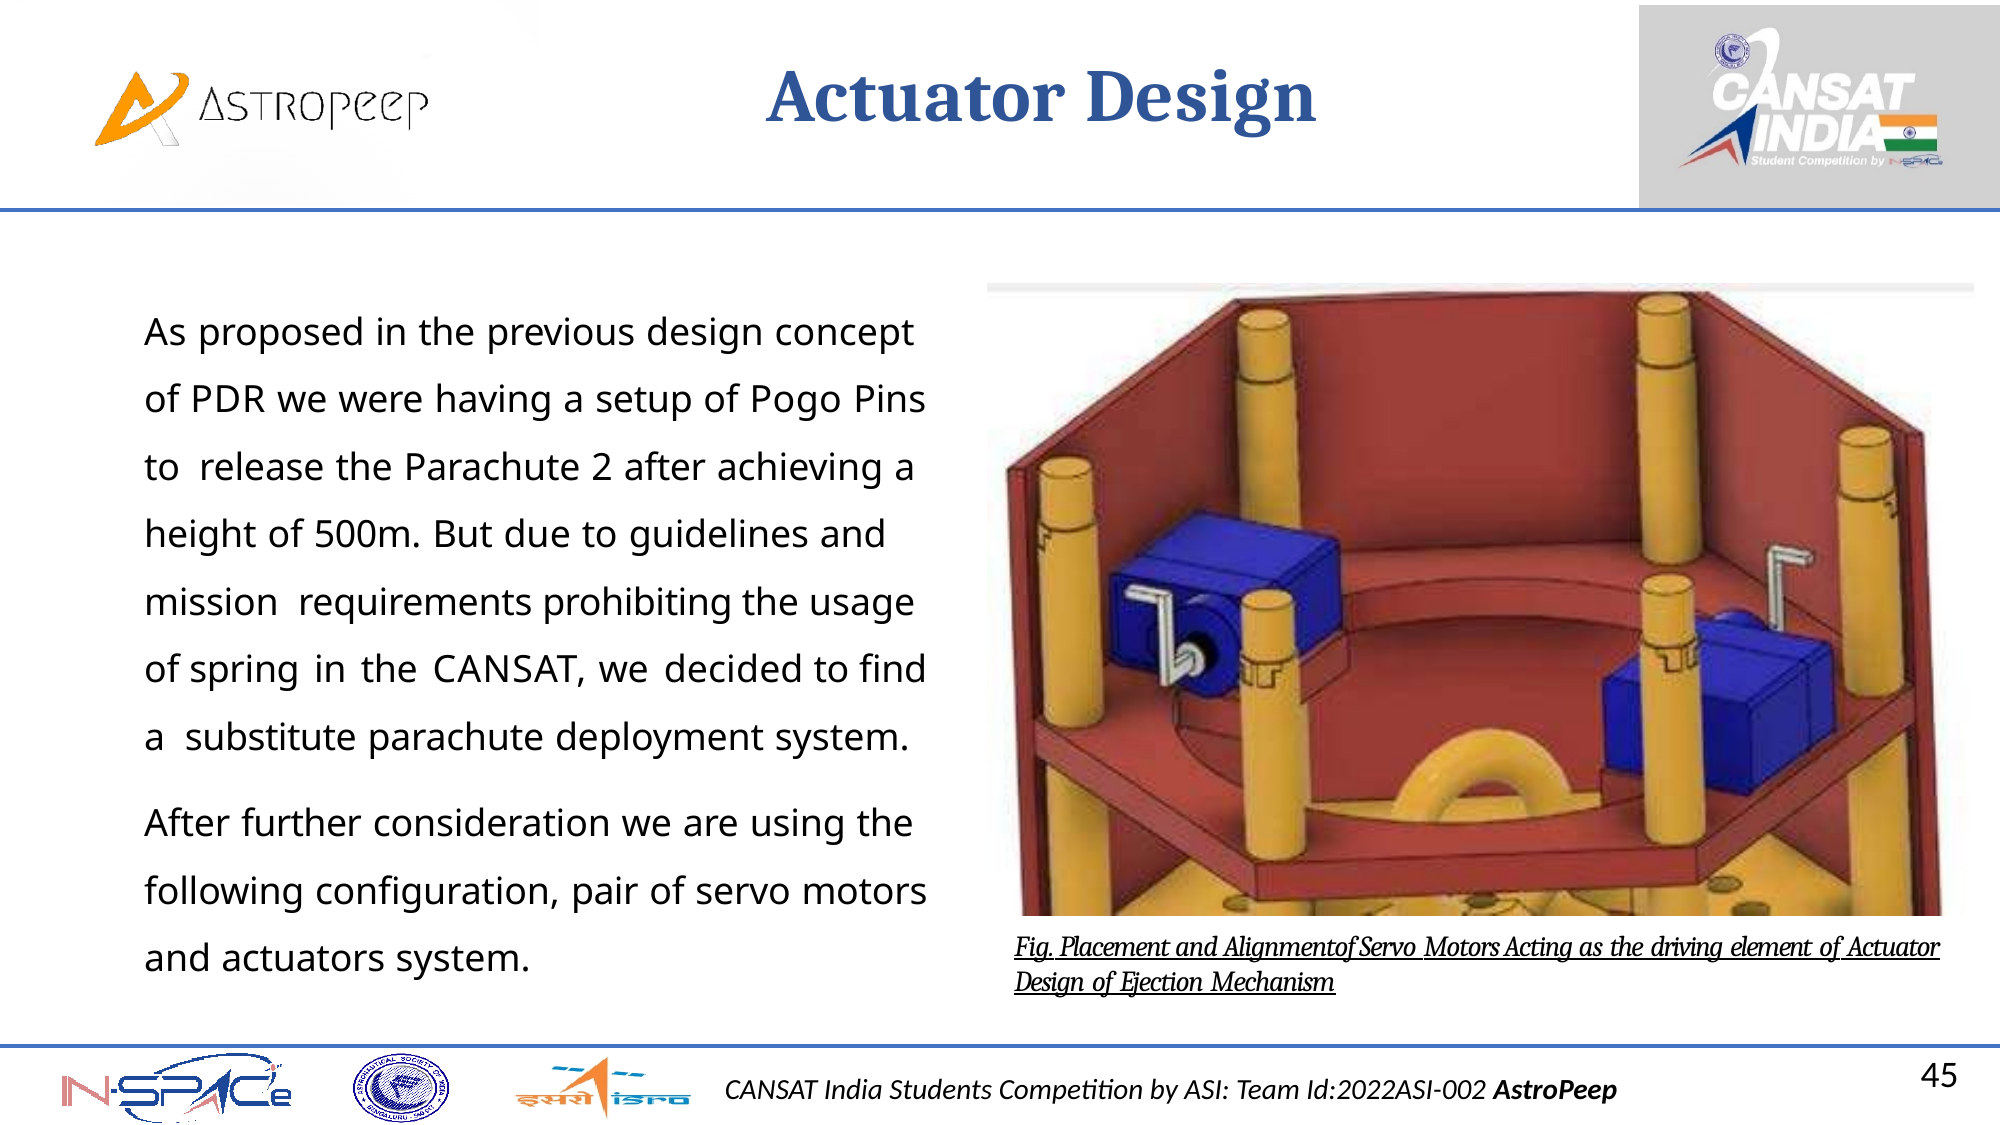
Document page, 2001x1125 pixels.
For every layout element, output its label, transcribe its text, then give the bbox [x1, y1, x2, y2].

picture [507, 1051, 703, 1124]
slide_number 45 [1523, 1042, 1974, 1103]
picture [352, 1051, 450, 1124]
text_box Fig. Placement and Alignmentof Servo Motors Acting as the driving element of Actuator Design of Ejection Mechanism [1002, 925, 1974, 998]
picture [1639, 5, 2000, 208]
picture [18, 0, 538, 206]
text_box Actuator Design [436, 43, 1646, 136]
text_box As proposed in the previous design concept of PDR we were having a setup of Pogo Pins to release the Parachute 2 after achieving a height of 500m. But due to guidelines and mission requirements prohibiting the usage of spring in the CANSAT, we decided to find a substitute parachute deployment system. After further consideration we are using the following configuration, pair of servo motors and actuators system. [142, 283, 948, 980]
picture [59, 1052, 295, 1125]
picture [987, 283, 1974, 916]
